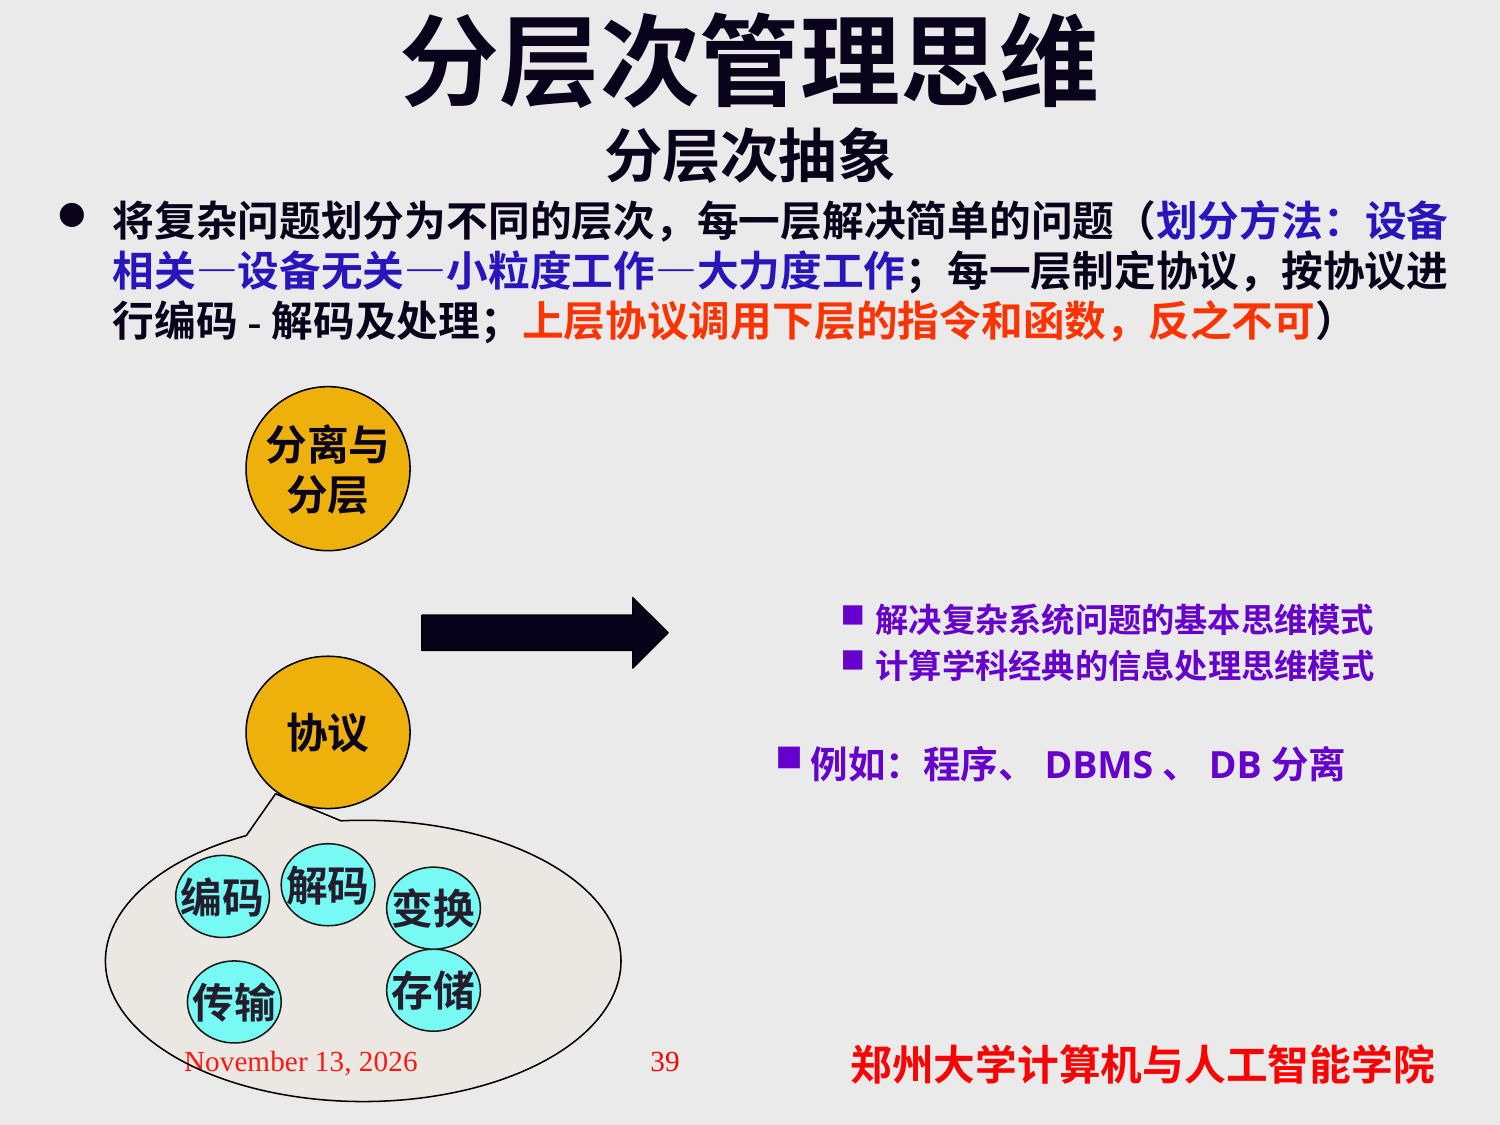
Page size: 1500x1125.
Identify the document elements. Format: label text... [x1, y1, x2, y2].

text_box 协议 [246, 656, 411, 809]
text_box 分离与 分层 [246, 386, 411, 551]
list 将复杂问题划分为不同的层次，每一层解决简单的问题（划分方法：设备相关—设备无关—小粒度工作—大力度工作；每一层制定协议，按协议进行编码-解码及处理；上层协议调用下层的指令和函数，反之不可） [40, 187, 1471, 352]
text_box [105, 793, 622, 1102]
text_box [703, 562, 1383, 648]
text_box 解决复杂系统问题的基本思维模式 计算学科经典的信息处理思维模式 [773, 585, 1442, 693]
title 分层次管理思维 分层次抽象 [74, 0, 1426, 187]
text_box 例如：程序、DBMS、DB分离 [679, 726, 1442, 897]
text_box [421, 597, 668, 668]
